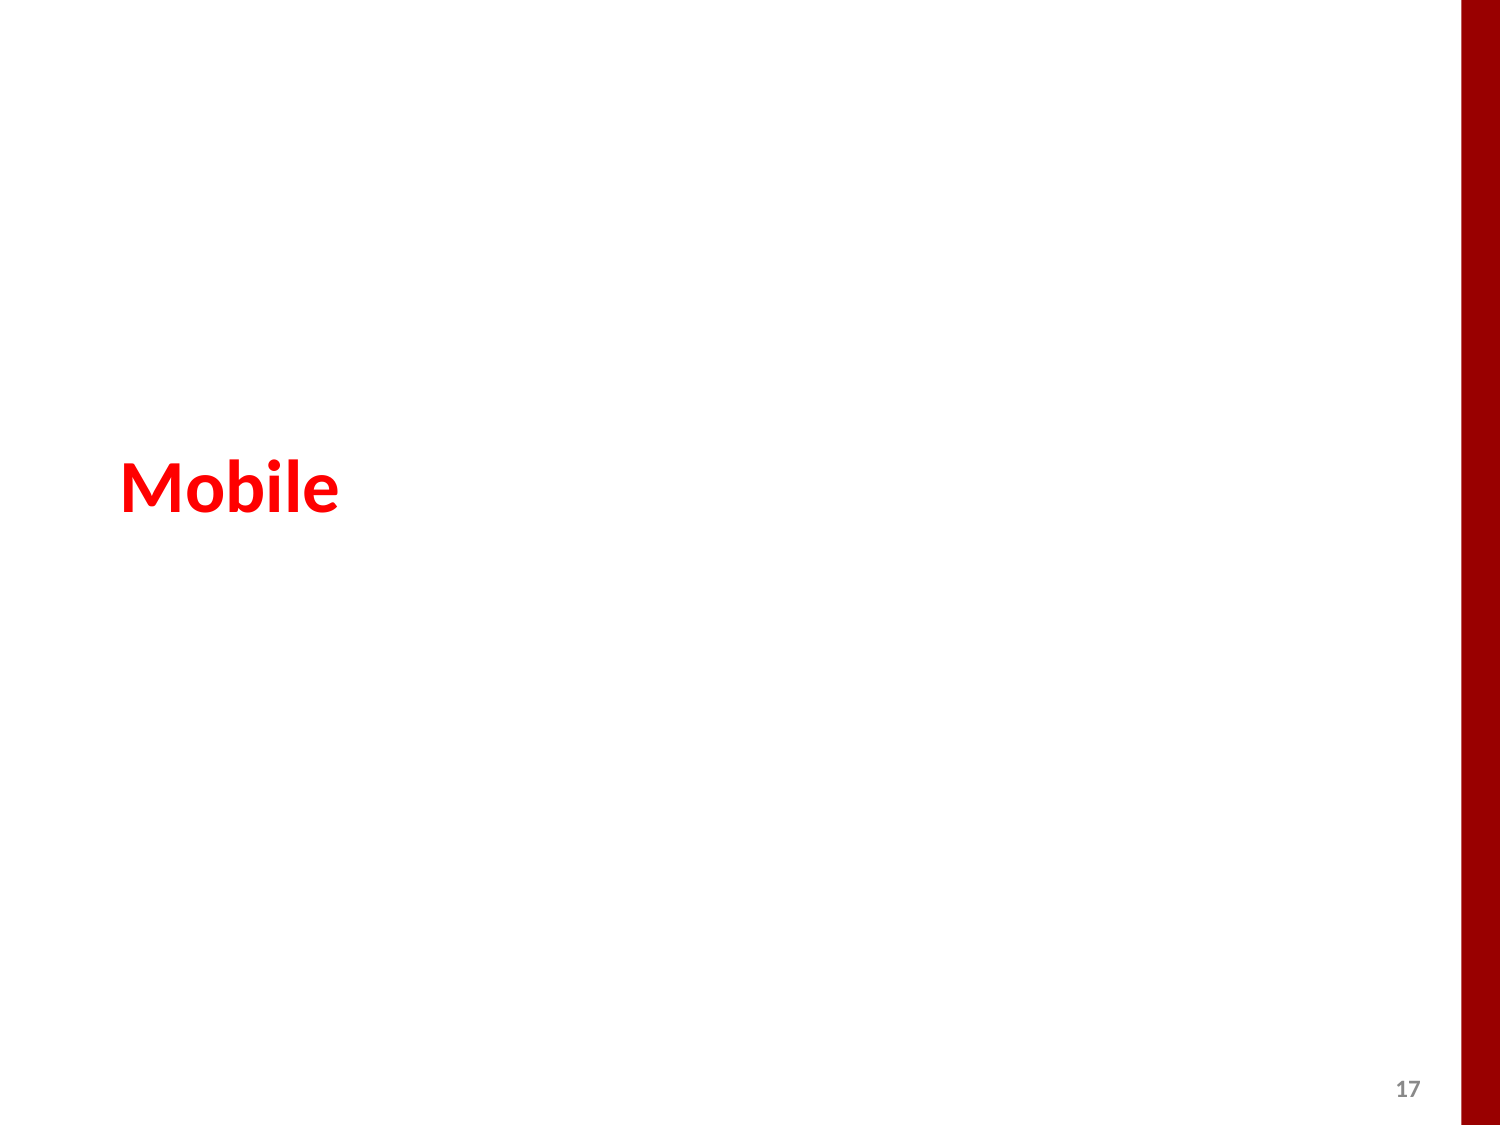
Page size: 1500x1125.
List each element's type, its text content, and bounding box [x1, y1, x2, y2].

title Mobile [104, 361, 1380, 603]
